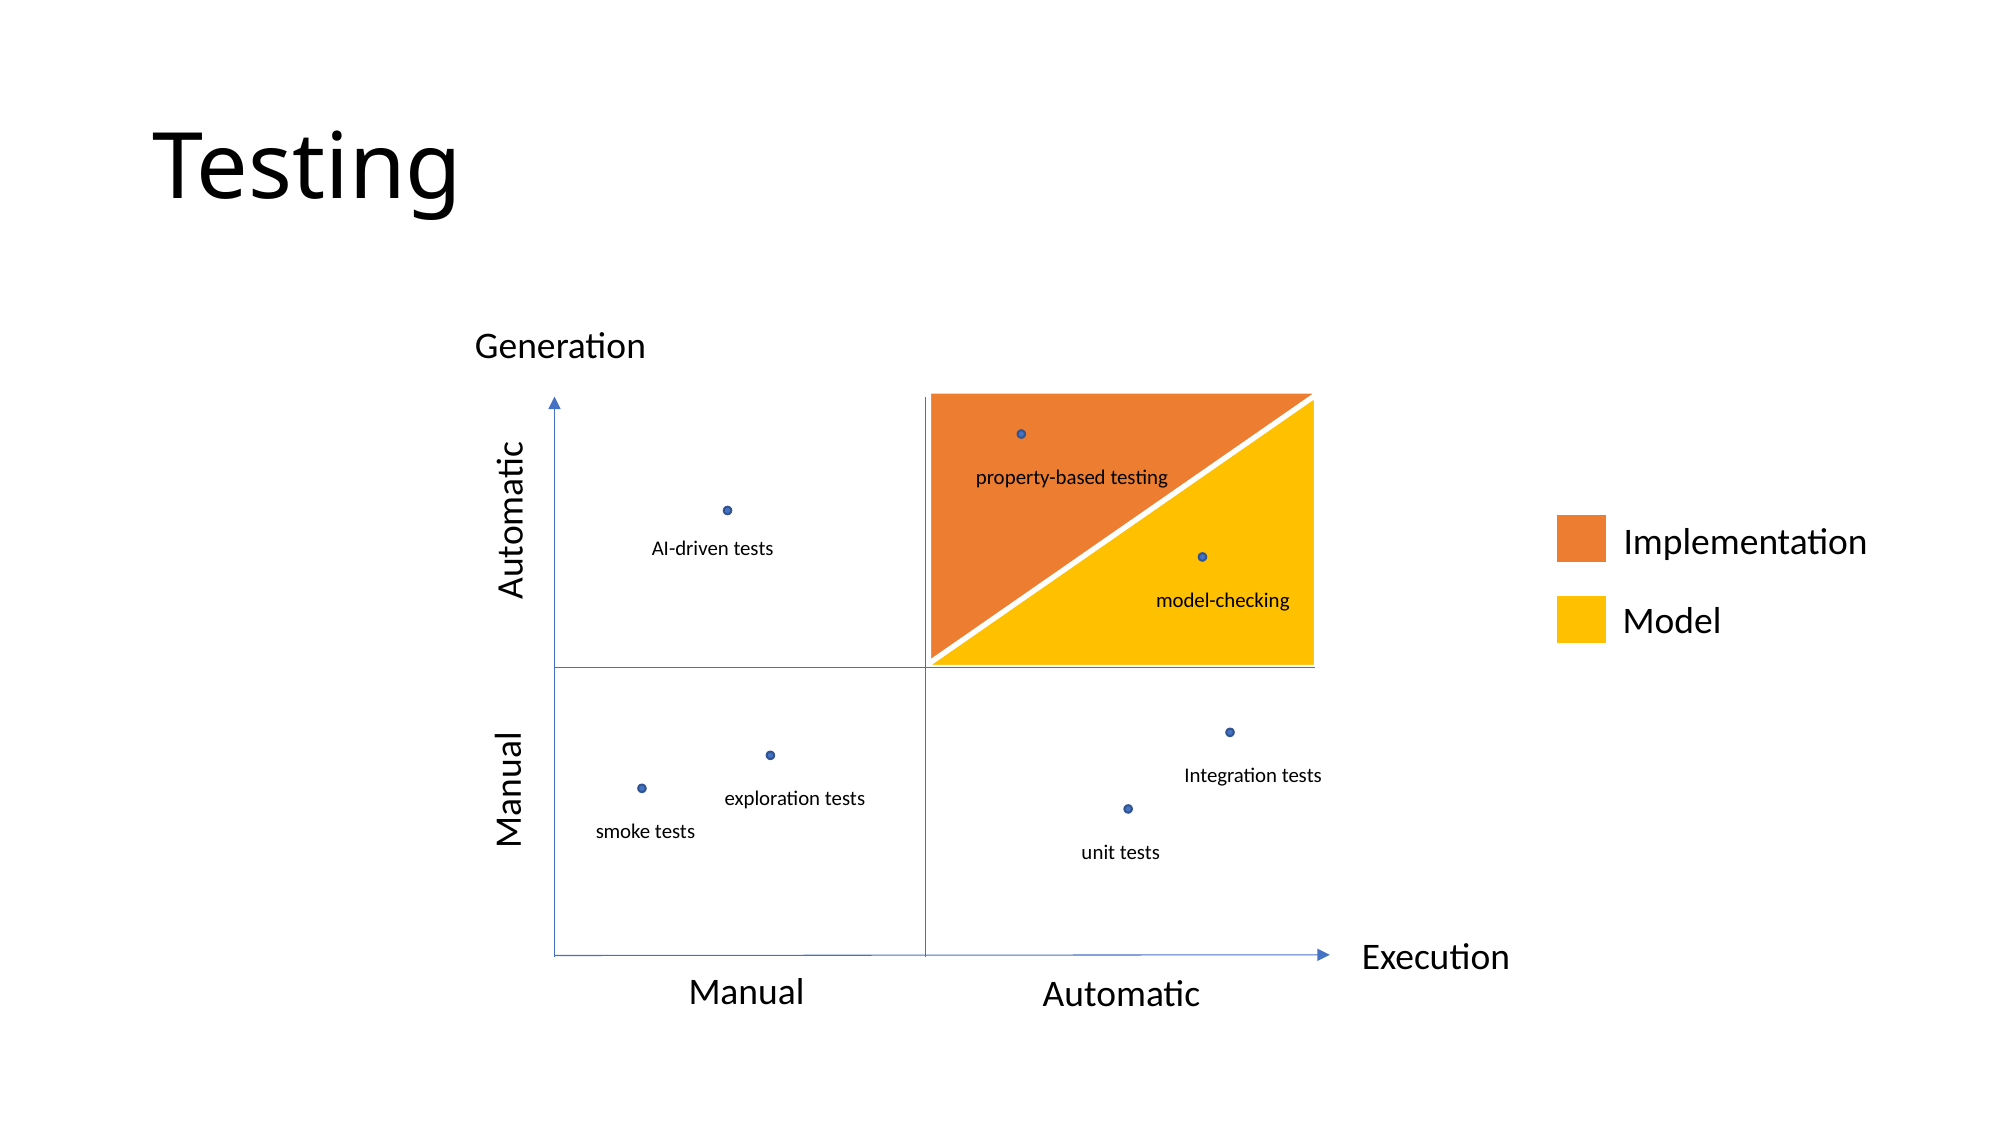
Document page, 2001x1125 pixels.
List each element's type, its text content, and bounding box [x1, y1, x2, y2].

text_box Model [1608, 588, 1737, 649]
title Testing [137, 59, 1863, 278]
text_box [1554, 512, 1609, 566]
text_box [1140, 553, 1306, 620]
text_box Automatic [477, 426, 538, 615]
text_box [708, 751, 882, 818]
text_box [927, 390, 1323, 663]
text_box Implementation [1608, 510, 1884, 570]
text_box [1554, 592, 1609, 646]
text_box [927, 393, 1317, 668]
text_box AI-driven tests [637, 526, 789, 567]
text_box Generation [460, 313, 662, 374]
text_box Execution [1347, 924, 1525, 985]
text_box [579, 784, 712, 851]
text_box Manual [475, 717, 536, 864]
text_box Automatic [1028, 961, 1216, 1021]
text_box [1065, 805, 1176, 872]
text_box [722, 505, 733, 516]
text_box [1167, 728, 1339, 795]
text_box Manual [673, 959, 820, 1020]
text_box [959, 430, 1185, 497]
